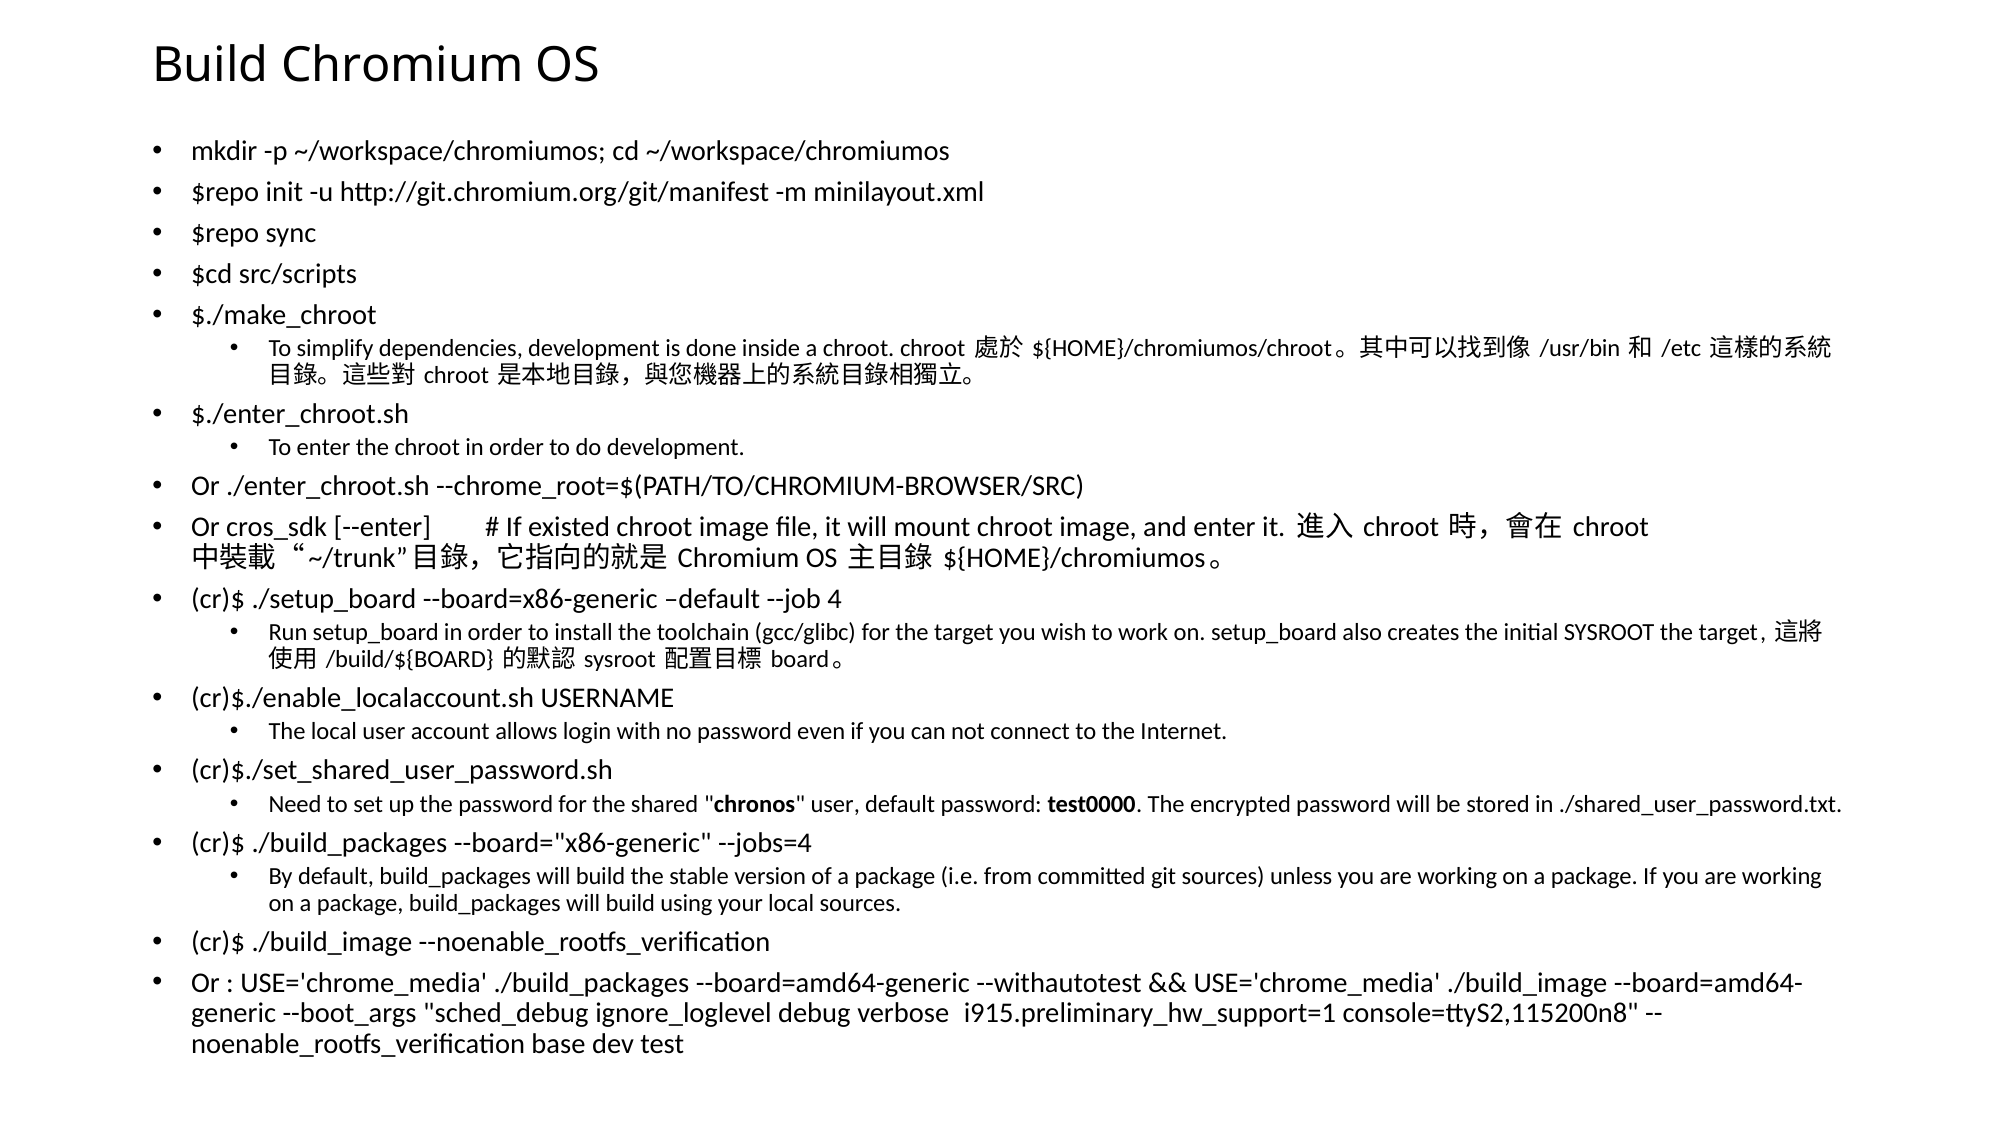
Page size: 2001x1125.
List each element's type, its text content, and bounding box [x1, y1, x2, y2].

title Build Chromium OS [137, 31, 1863, 100]
list mkdir -p ~/workspace/chromiumos; cd ~/workspace/chromiumos $repo init -u http://git.chromium.org/git/manifest -m minilayout.xml $repo sync $cd src/scripts $./make_chroot To simplify dependencies, development is done inside a chroot. chroot 處於 ${HOME}/chromiumos/chroot。其中可以找到像 /usr/bin 和 /etc 這樣的系統目錄。這些對 chroot 是本地目錄，與您機器上的系統目錄相獨立。 $./enter_chroot.sh To enter the chroot in order to do development. Or ./enter_chroot.sh --chrome_root=$(PATH/TO/CHROMIUM-BROWSER/SRC) Or cros_sdk [--enter] # If existed chroot image file, it will mount chroot image, and enter it. 進入 chroot 時，會在 chroot 中裝載“~/trunk”目錄，它指向的就是 Chromium OS 主目錄 ${HOME}/chromiumos。 (cr)$ ./setup_board --board=x86-generic –default --job 4 Run setup_board in order to install the toolchain (gcc/glibc) for the target you wish to work on. setup_board also creates the initial SYSROOT the target, 這將使用 /build/${BOARD} 的默認 sysroot 配置目標 board。 (cr)$./enable_localaccount.sh USERNAME The local user account allows login with no password even if you can not connect to the Internet. (cr)$./set_shared_user_password.sh Need to set up the password for the shared "chronos" user, default password: test0000. The encrypted password will be stored in ./shared_user_password.txt. (cr)$ ./build_packages --board="x86-generic" --jobs=4 By default, build_packages will build the stable version of a package (i.e. from committed git sources) unless you are working on a package. If you are working on a package, build_packages will build using your local sources. (cr)$ ./build_image --noenable_rootfs_verification Or : USE='chrome_media' ./build_packages --board=amd64-generic --withautotest && USE='chrome_media' ./build_image --board=amd64-generic --boot_args "sched_debug ignore_loglevel debug verbose i915.preliminary_hw_support=1 console=ttyS2,115200n8" --noenable_rootfs_verification base dev test [137, 128, 1863, 1111]
